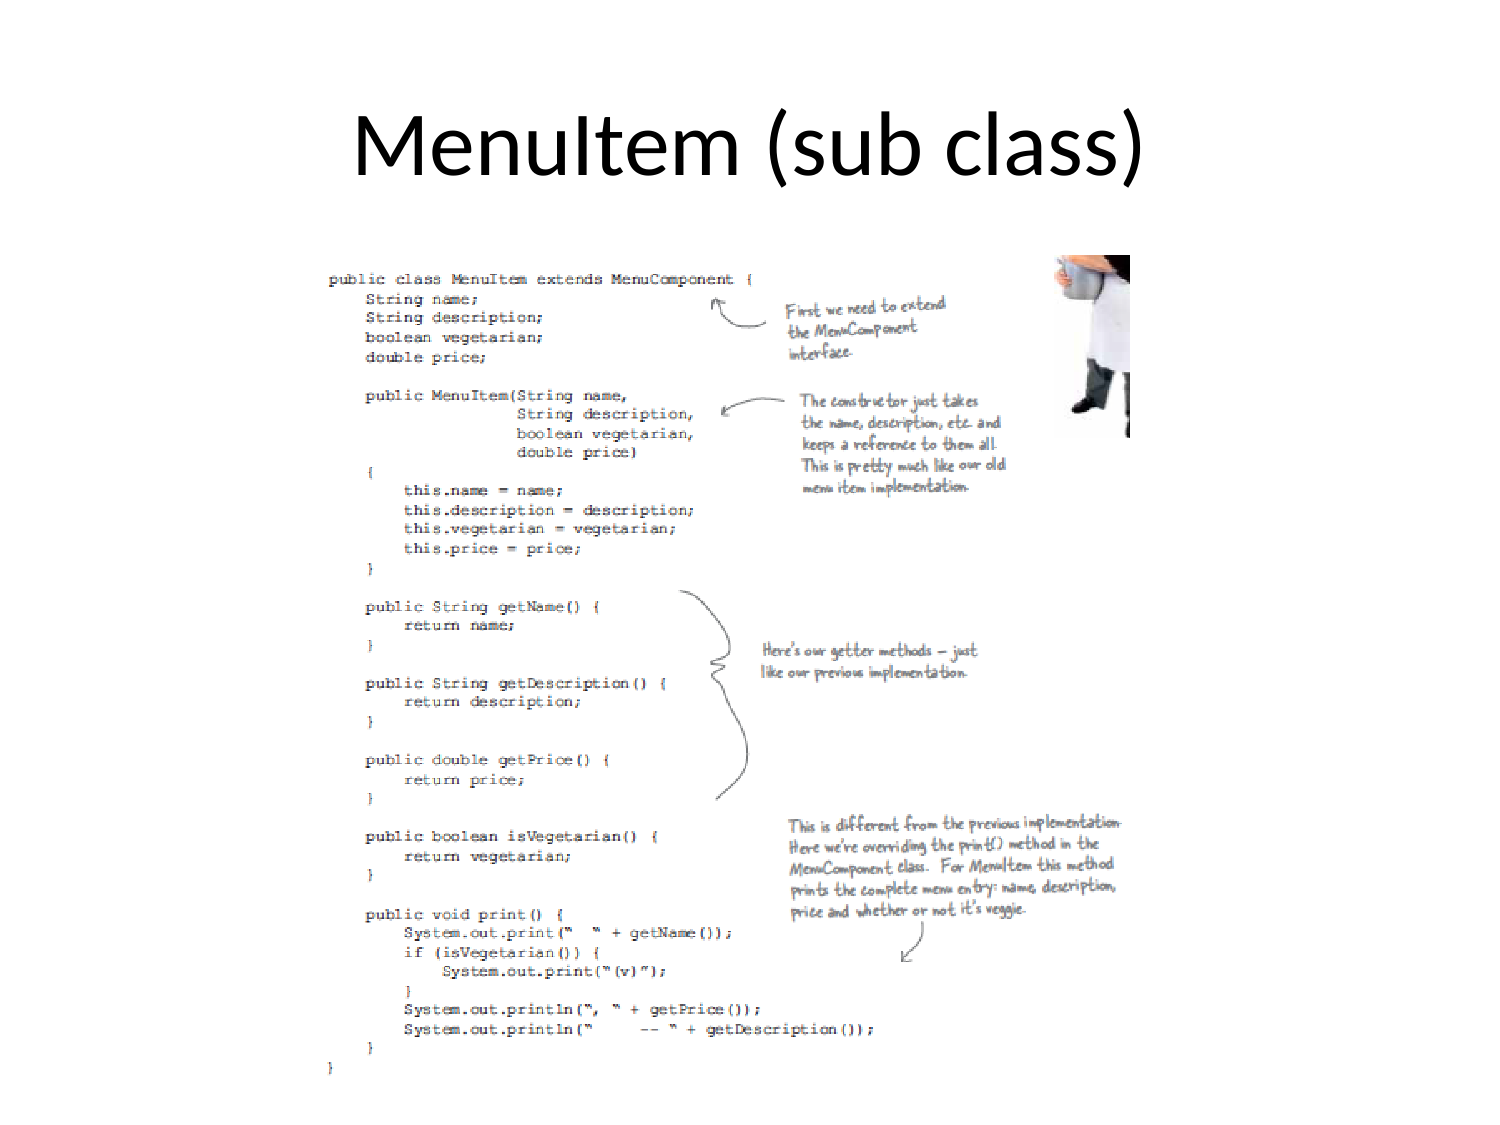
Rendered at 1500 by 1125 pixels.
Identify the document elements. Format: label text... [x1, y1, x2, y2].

picture [241, 255, 1130, 1090]
title MenuItem (sub class) [75, 45, 1425, 233]
